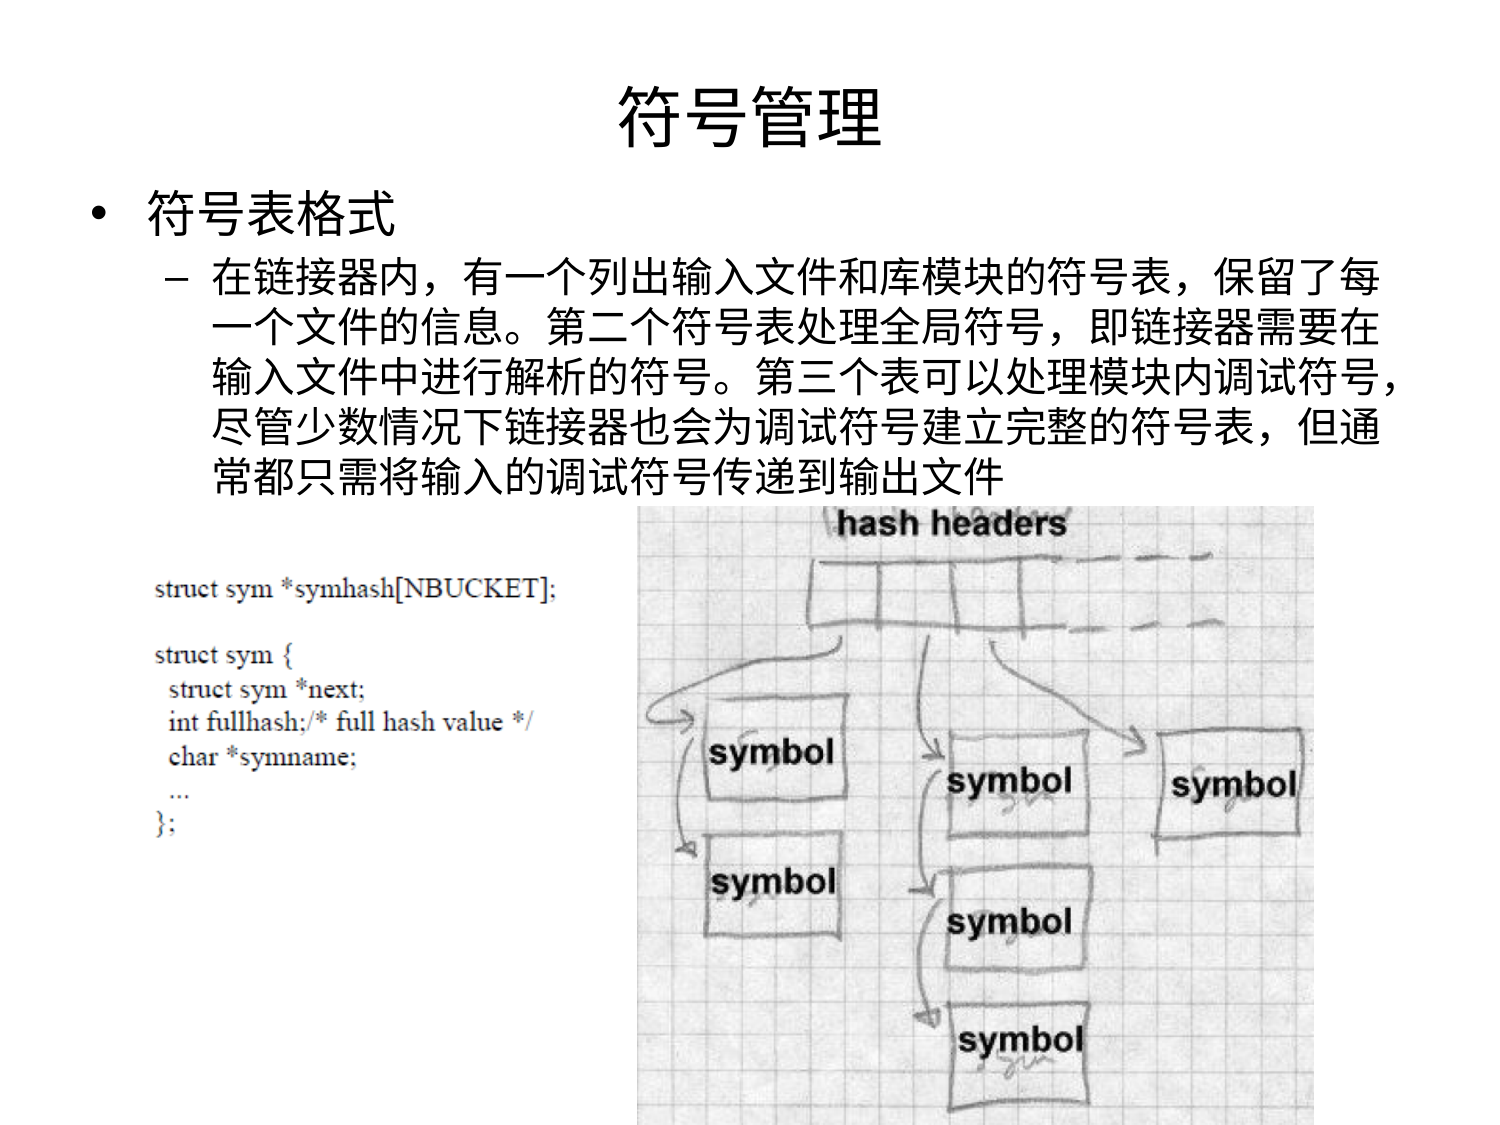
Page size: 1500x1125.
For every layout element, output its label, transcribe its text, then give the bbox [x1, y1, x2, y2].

list 符号表格式 在链接器内，有一个列出输入文件和库模块的符号表，保留了每一个文件的信息。第二个符号表处理全局符号，即链接器需要在输入文件中进行解析的符号。第三个表可以处理模块内调试符号，尽管少数情况下链接器也会为调试符号建立完整的符号表，但通常都只需将输入的调试符号传递到输出文件 [75, 174, 1425, 1100]
picture [149, 574, 562, 841]
title 符号管理 [75, 45, 1425, 174]
picture [637, 506, 1315, 1125]
